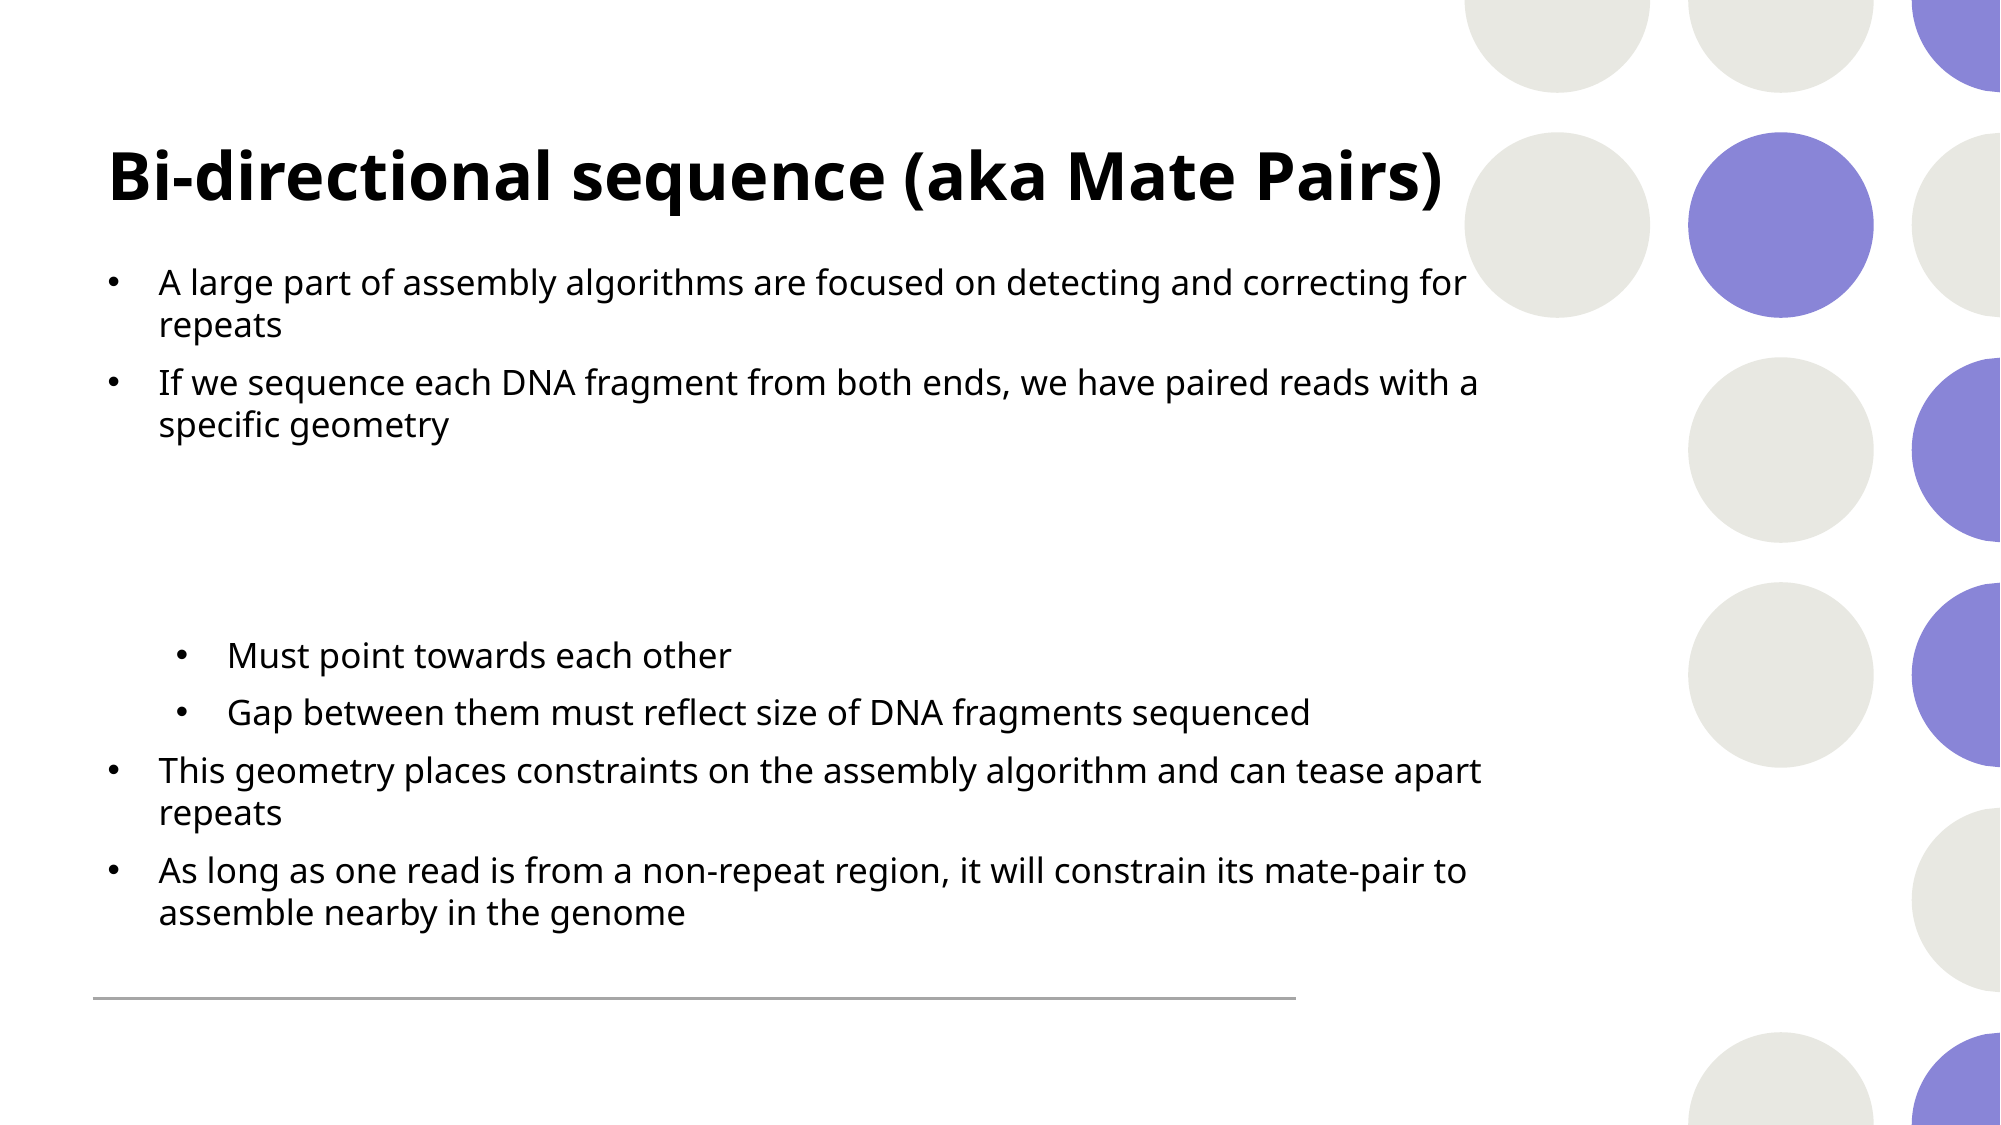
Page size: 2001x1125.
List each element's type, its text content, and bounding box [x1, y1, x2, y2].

title Bi-directional sequence (aka Mate Pairs) [92, 126, 1843, 335]
list A large part of assembly algorithms are focused on detecting and correcting for repeats If we sequence each DNA fragment from both ends, we have paired reads with a specific geometry Must point towards each other Gap between them must reflect size of DNA fragments sequenced This geometry places constraints on the assembly algorithm and can tease apart repeats As long as one read is from a non-repeat region, it will constrain its mate-pair to assemble nearby in the genome [92, 252, 1583, 946]
